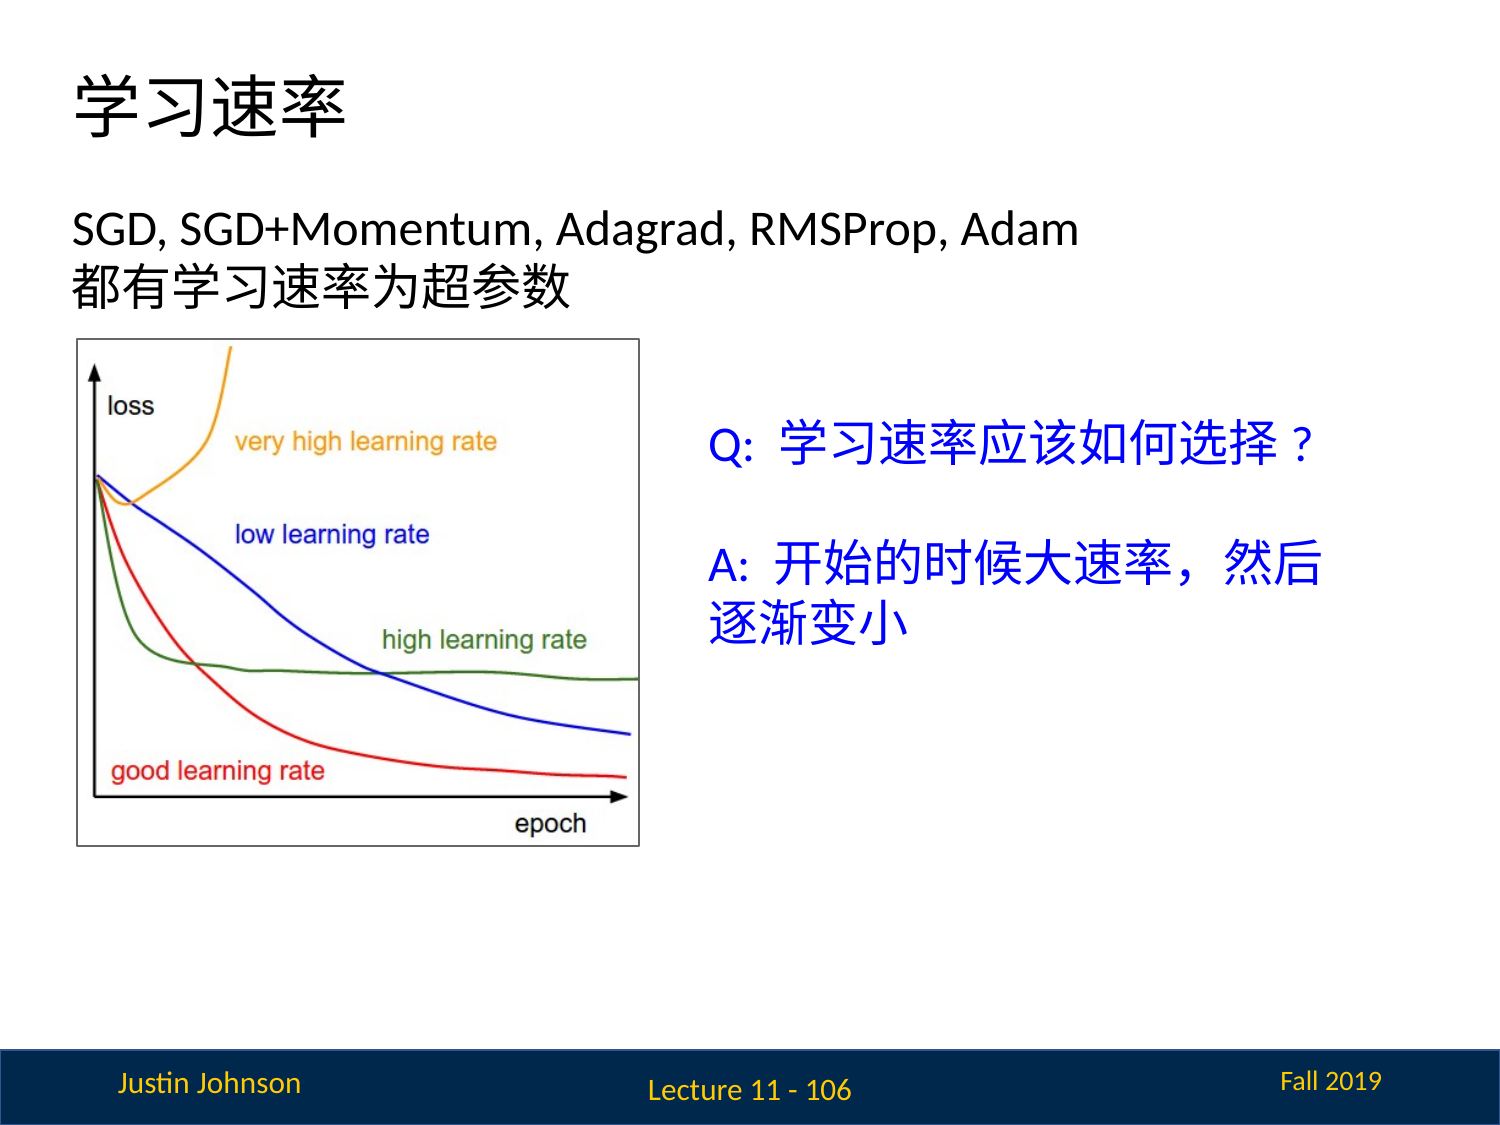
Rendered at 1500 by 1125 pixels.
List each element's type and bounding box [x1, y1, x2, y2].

slide_number [547, 1057, 953, 1118]
text_box [693, 396, 1352, 790]
title [57, 54, 1352, 167]
text_box [56, 179, 1142, 327]
picture [77, 339, 639, 846]
